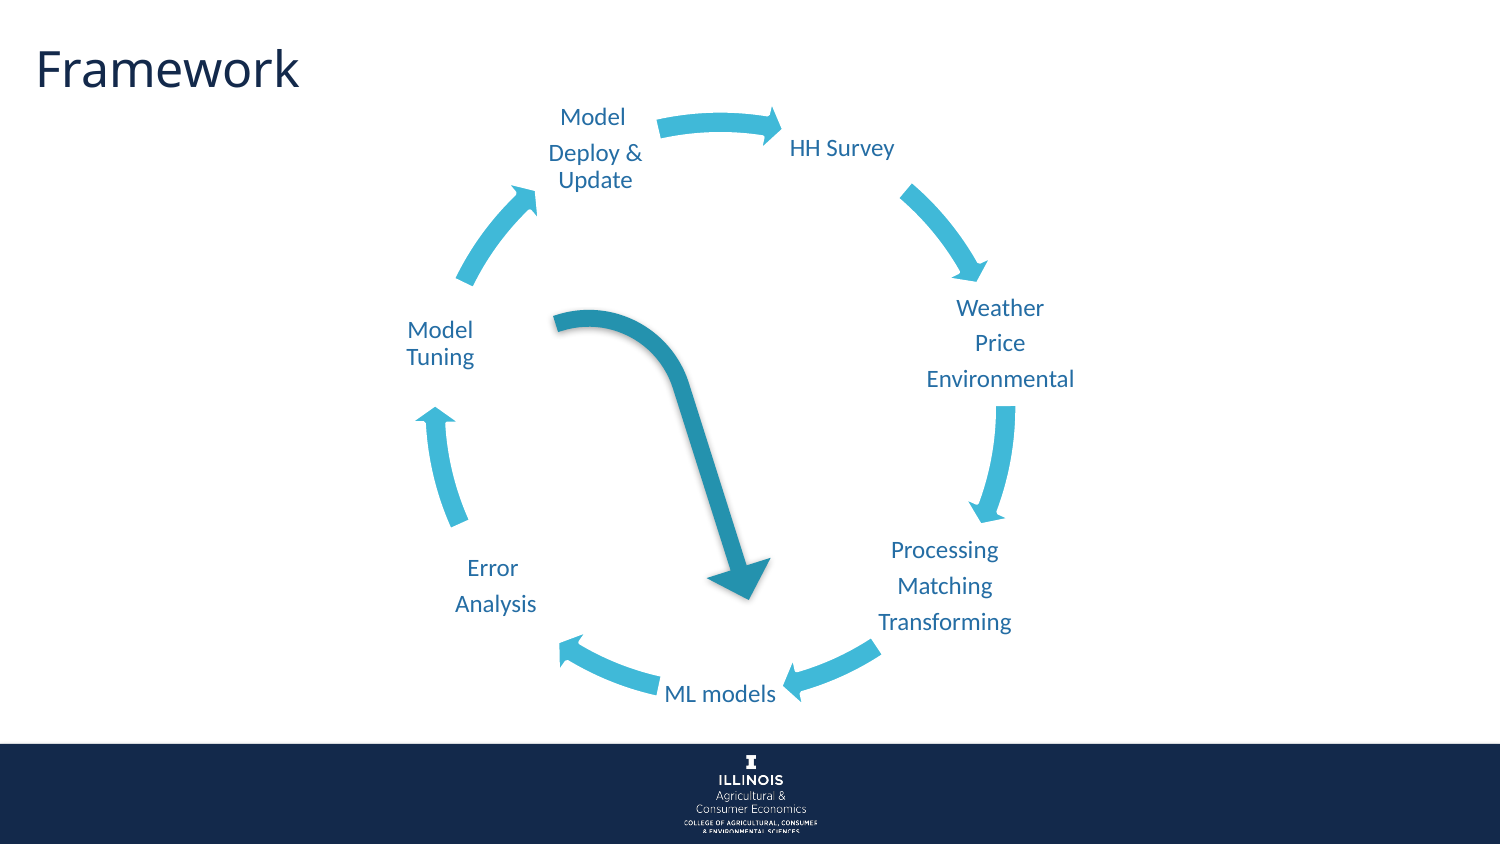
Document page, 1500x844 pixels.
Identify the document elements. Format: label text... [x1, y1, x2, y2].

text_box Framework [20, 30, 1484, 526]
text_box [249, 88, 1251, 756]
